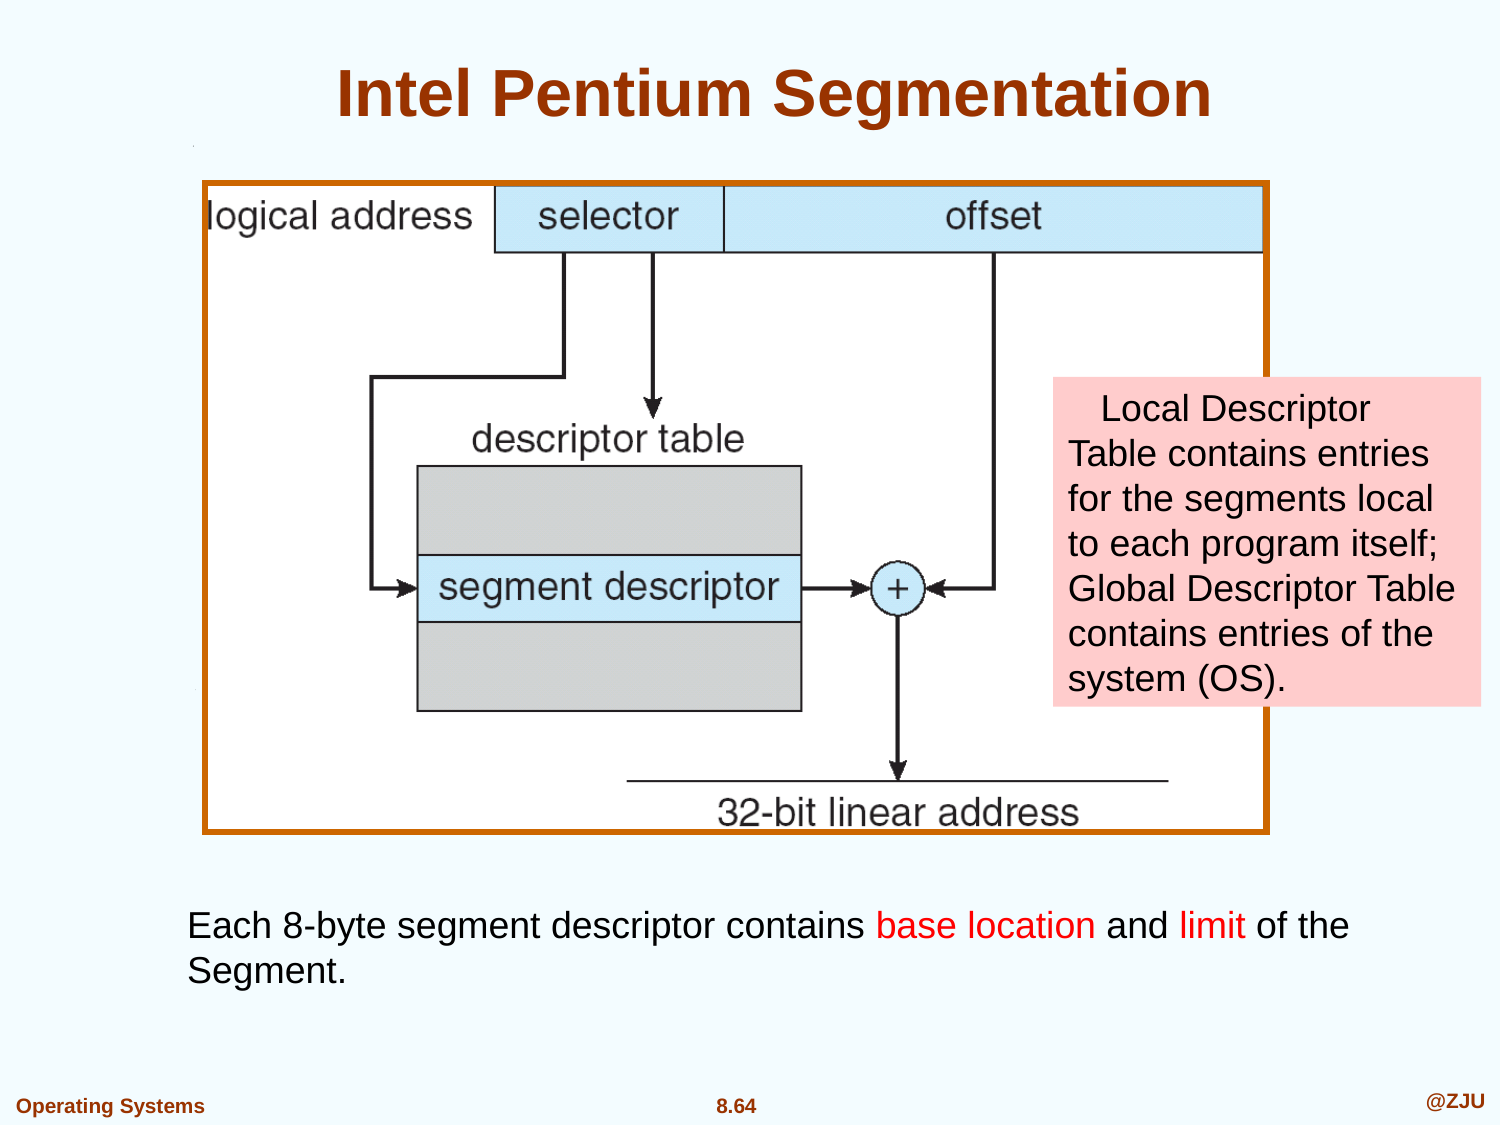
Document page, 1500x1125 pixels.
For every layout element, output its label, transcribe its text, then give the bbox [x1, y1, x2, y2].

text_box Each 8-byte segment descriptor contains base location and limit of the Segment. [172, 893, 1376, 998]
picture [207, 185, 1264, 830]
text_box Local Descriptor Table contains entries for the segments local to each program itself; Global Descriptor Table contains entries of the system (OS). [1268, 376, 1482, 707]
title Intel Pentium Segmentation [112, 37, 1438, 138]
